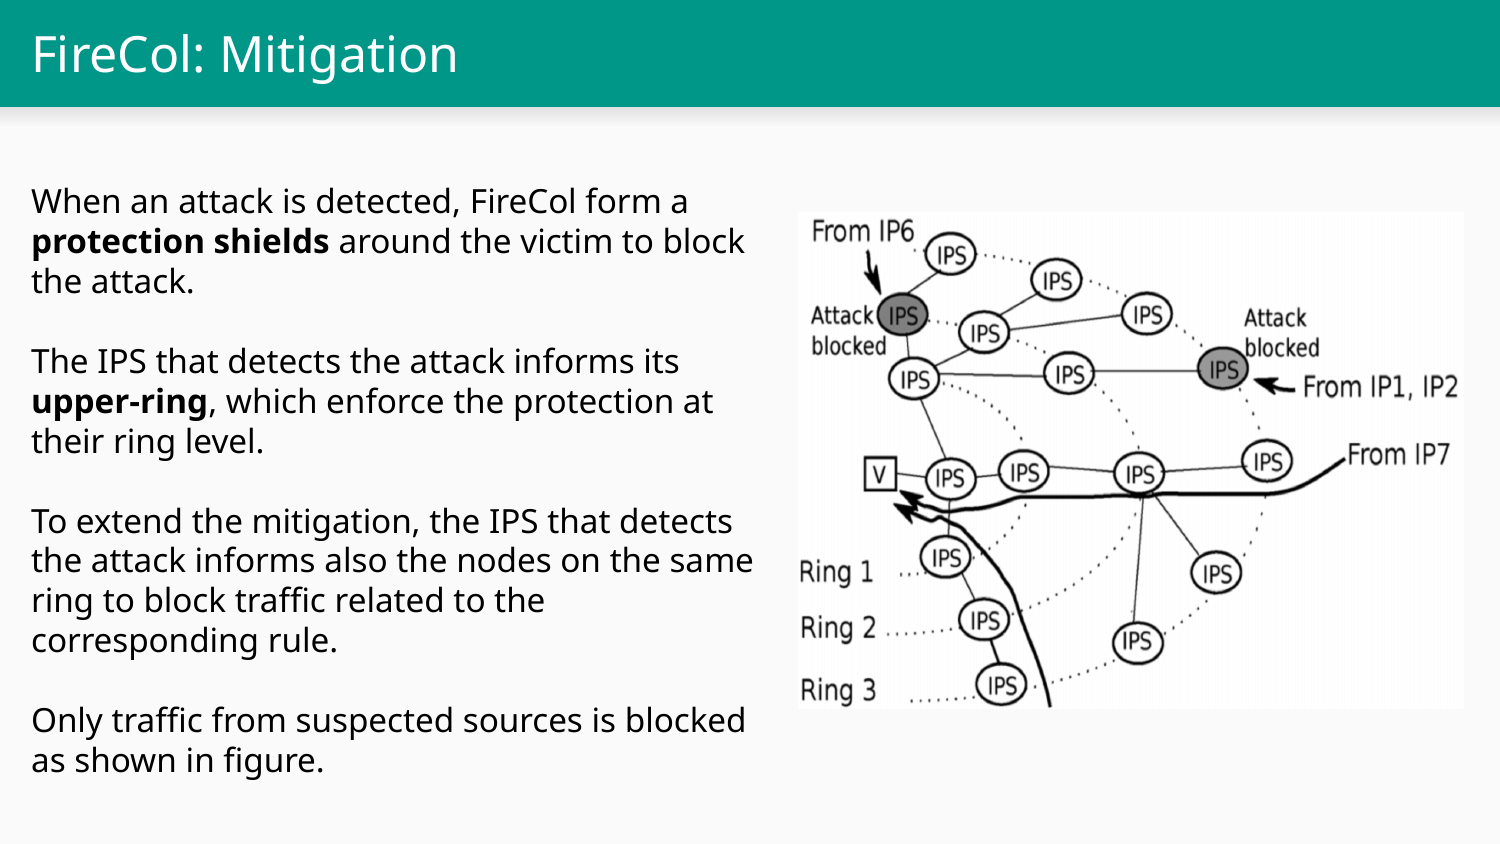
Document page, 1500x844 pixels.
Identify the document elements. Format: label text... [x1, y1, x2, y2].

title FireCol: Mitigation [16, 2, 1464, 102]
text_box When an attack is detected, FireCol form a protection shields around the victim to block the attack. The IPS that detects the attack informs its upper-ring, which enforce the protection at their ring level. To extend the mitigation, the IPS that detects the attack informs also the nodes on the same ring to block traffic related to the corresponding rule. Only traffic from suspected sources is blocked as shown in figure. [16, 165, 784, 721]
picture [797, 212, 1465, 709]
